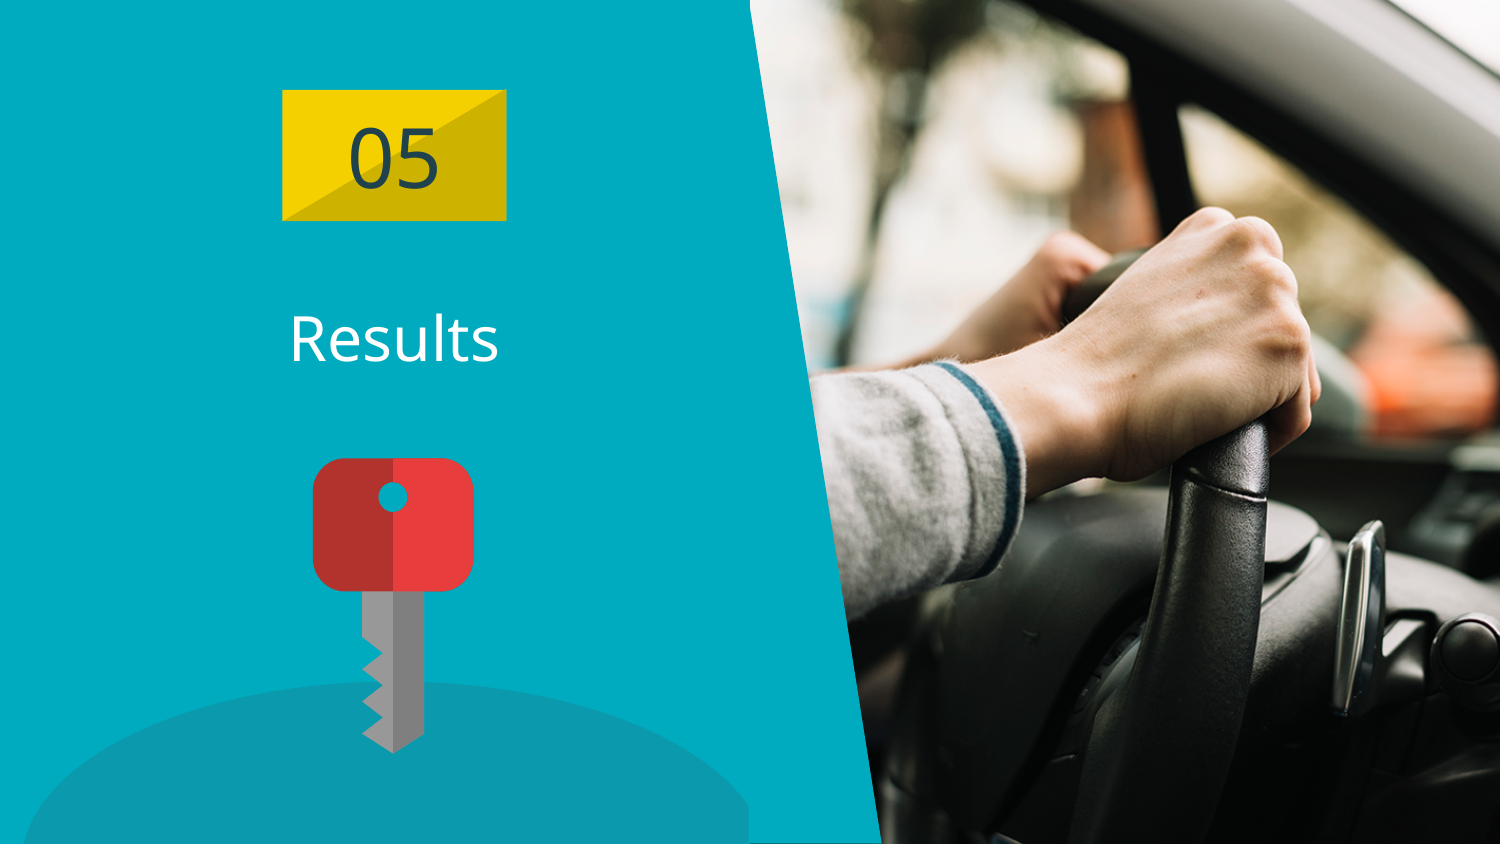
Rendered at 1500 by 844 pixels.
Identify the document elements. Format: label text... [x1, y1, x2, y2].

picture [749, 0, 1500, 844]
subtitle Results [145, 283, 644, 459]
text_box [282, 88, 507, 222]
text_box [312, 458, 474, 754]
